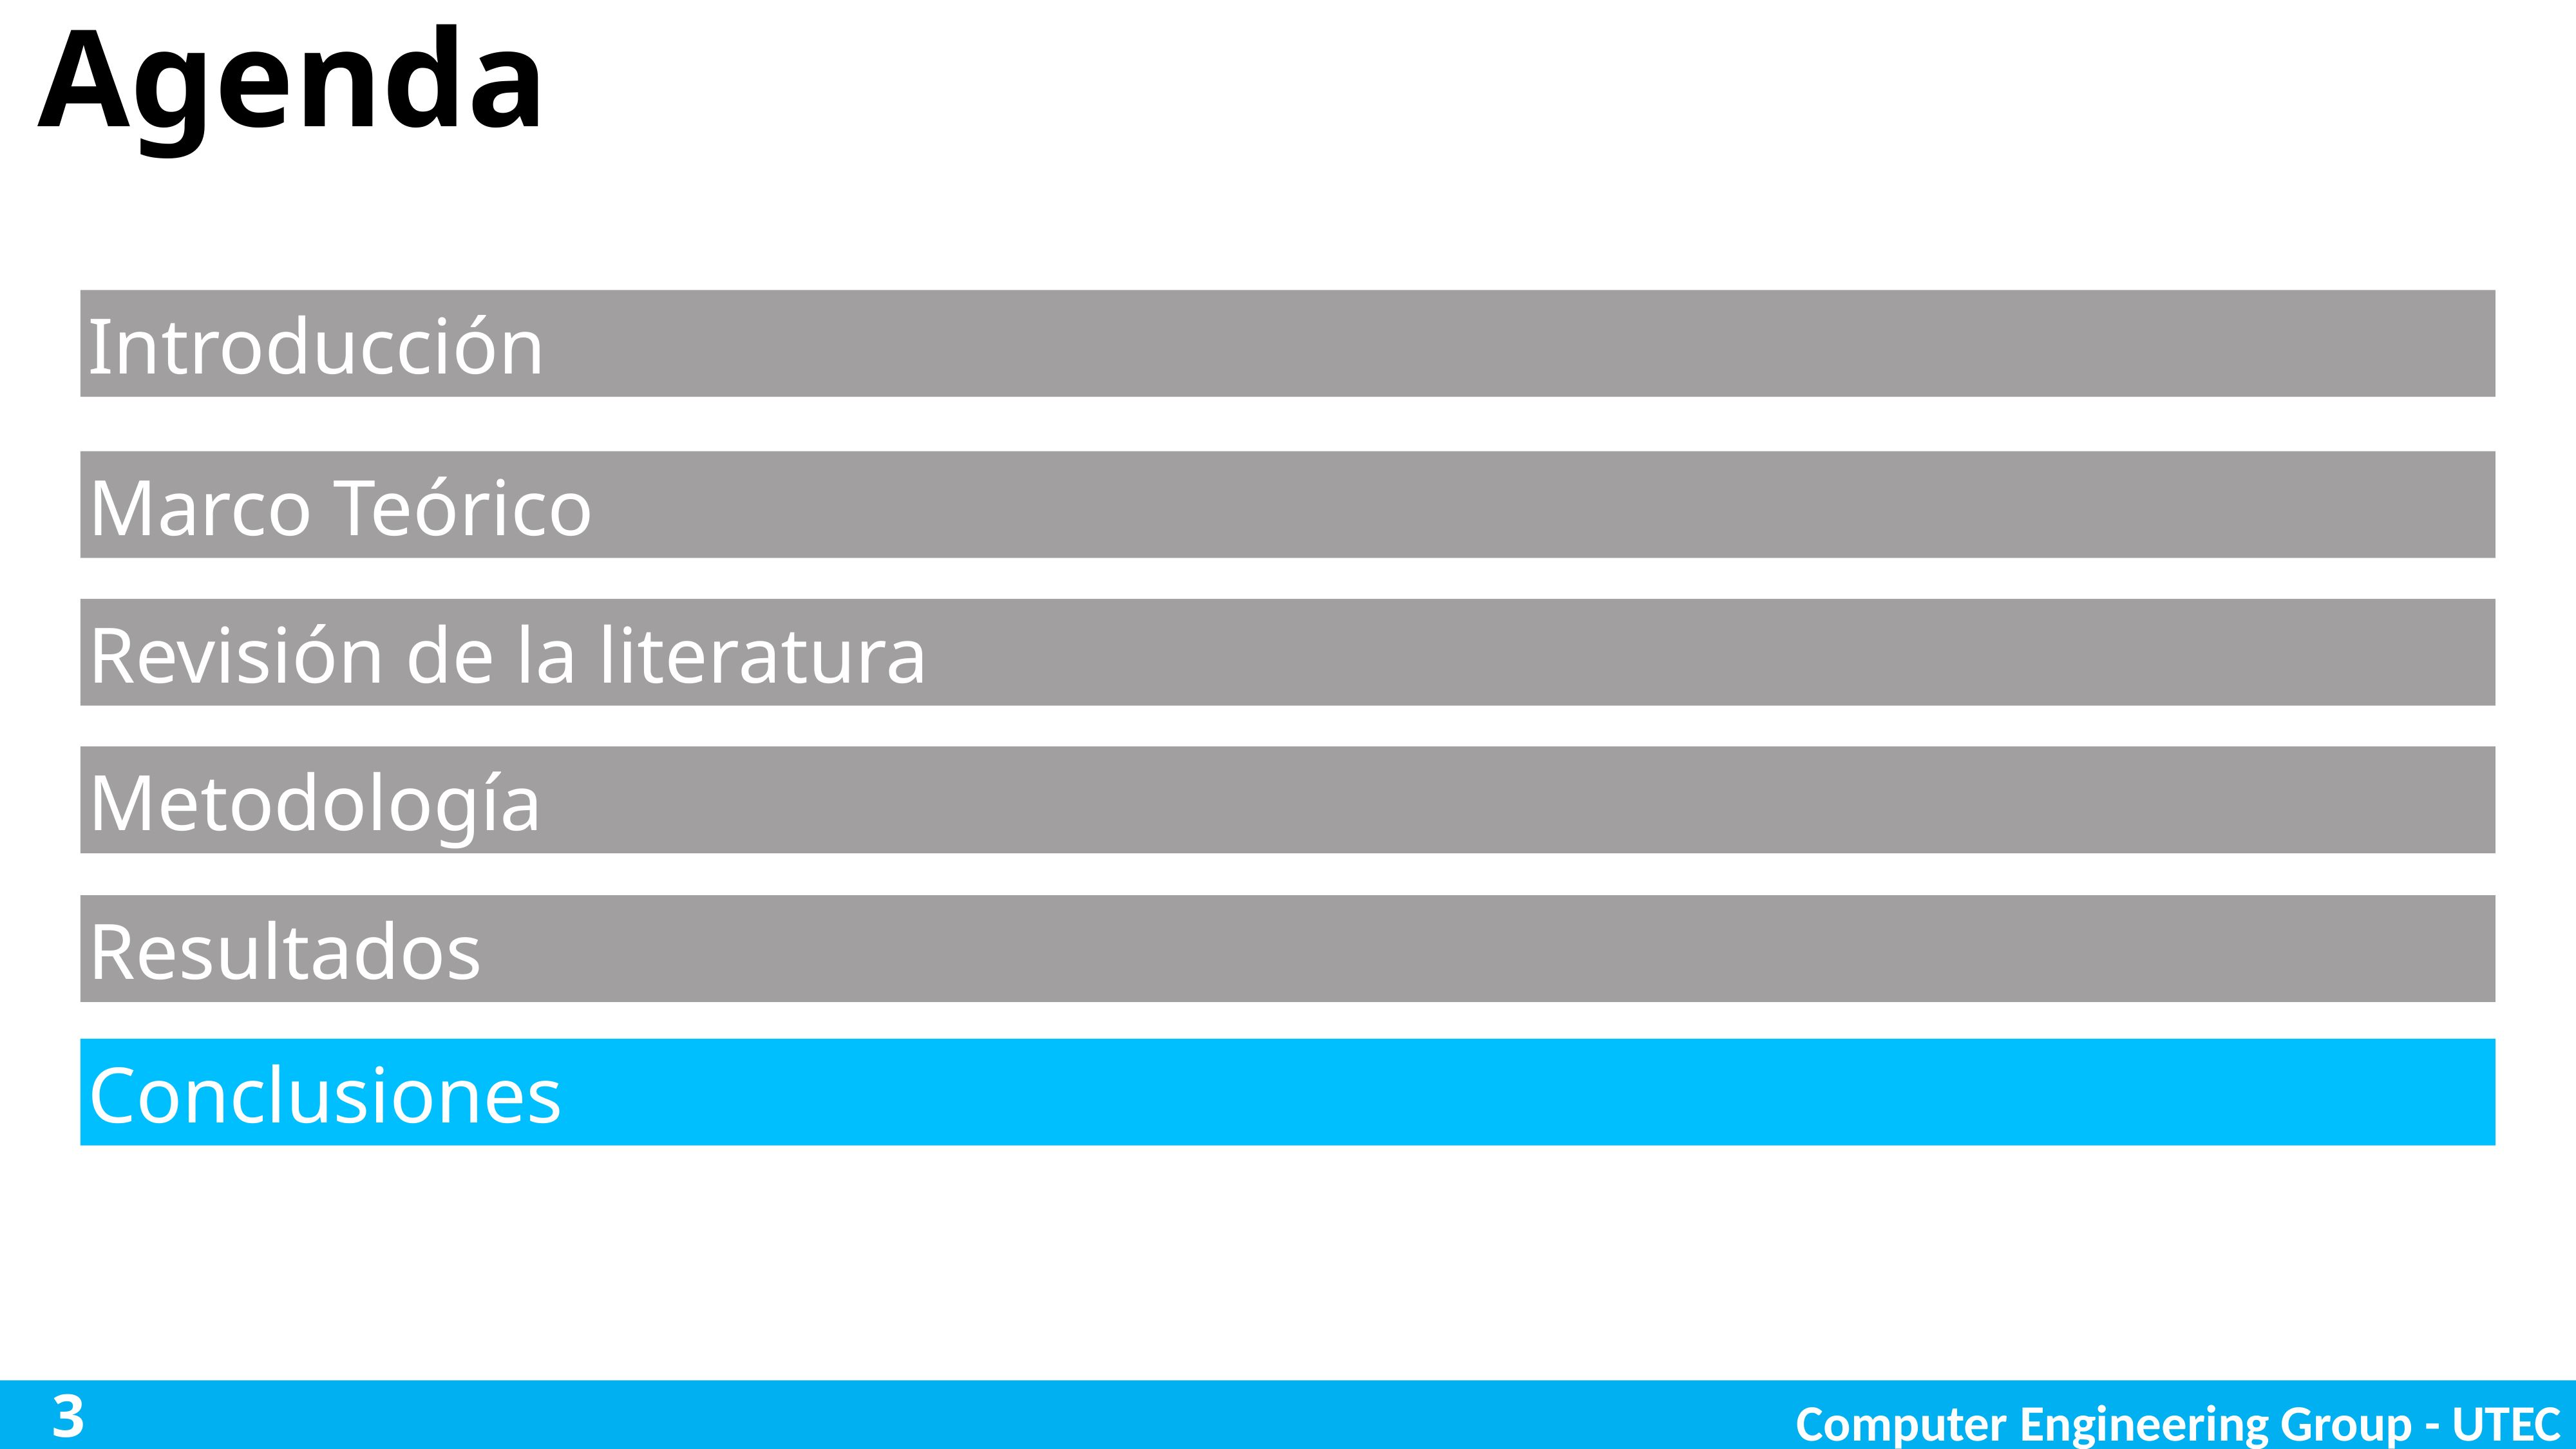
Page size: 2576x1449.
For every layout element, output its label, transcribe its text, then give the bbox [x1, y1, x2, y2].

title Agenda [30, 0, 1857, 191]
text_box Resultados [80, 895, 2496, 1002]
text_box Marco Teórico [80, 451, 2496, 558]
text_box Introducción [80, 290, 2496, 397]
text_box Conclusiones [80, 1038, 2496, 1146]
text_box Revisión de la literatura [80, 598, 2496, 706]
text_box Metodología [80, 746, 2496, 853]
slide_number 34 [43, 1370, 96, 1449]
